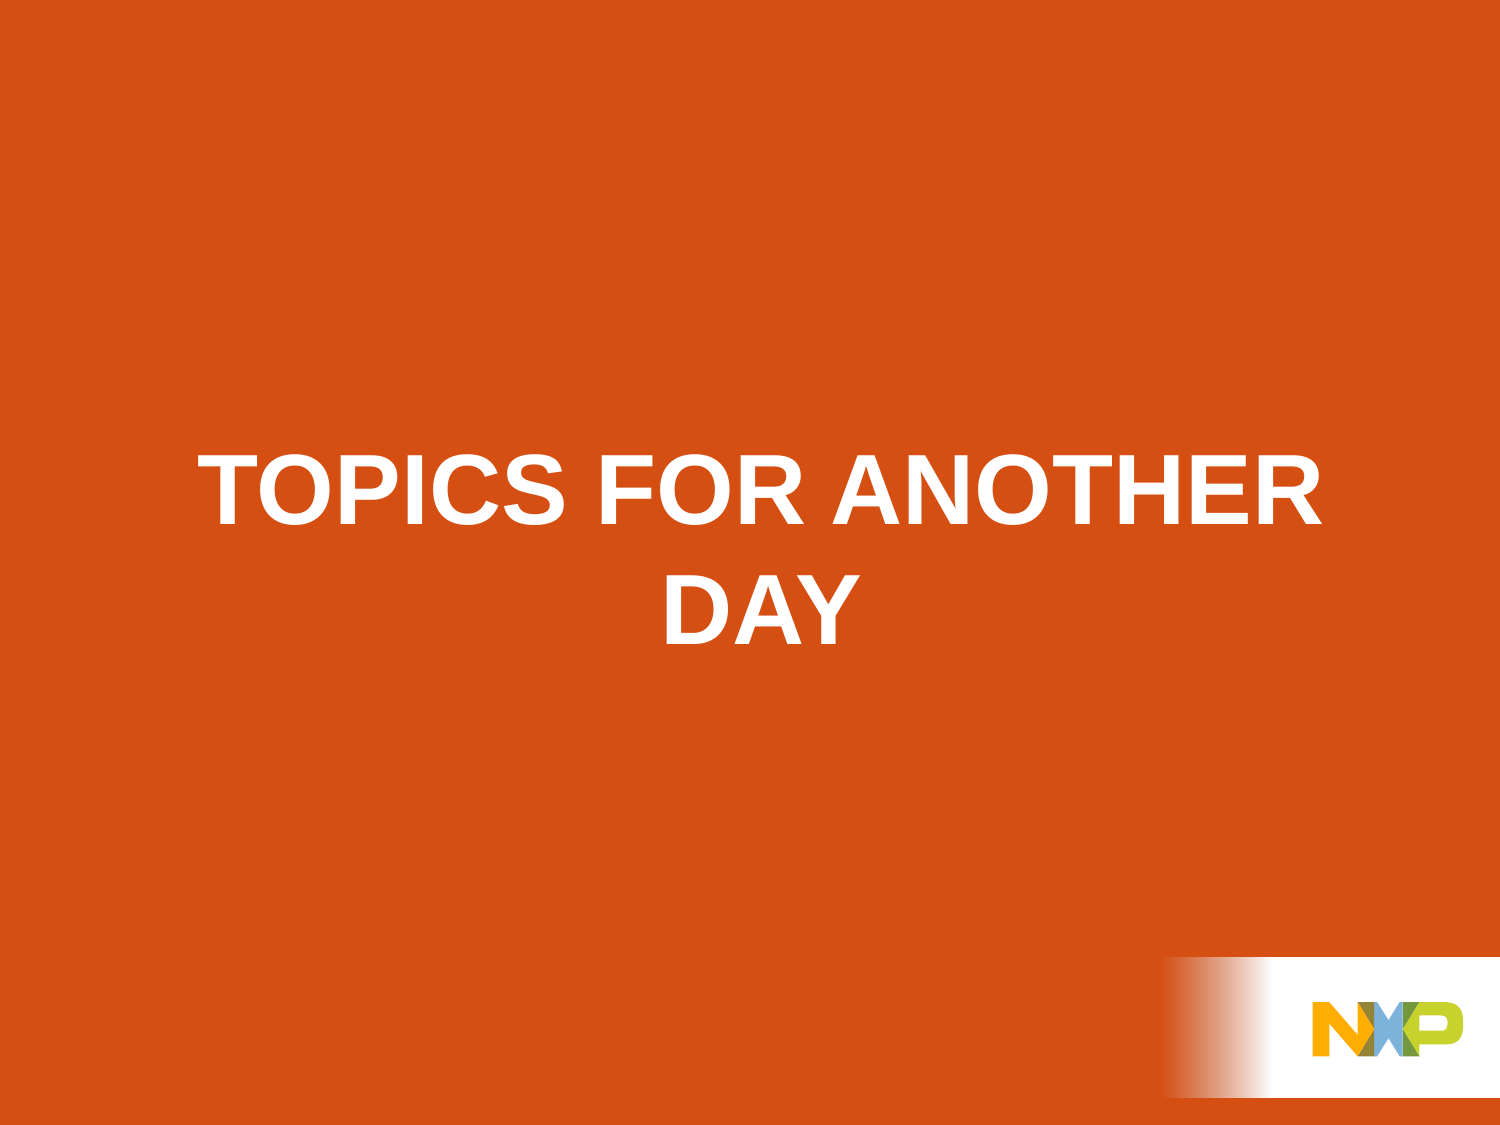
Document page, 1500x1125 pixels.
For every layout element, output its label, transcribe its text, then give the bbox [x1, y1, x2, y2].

title Topics for Another Day [134, 270, 1390, 819]
